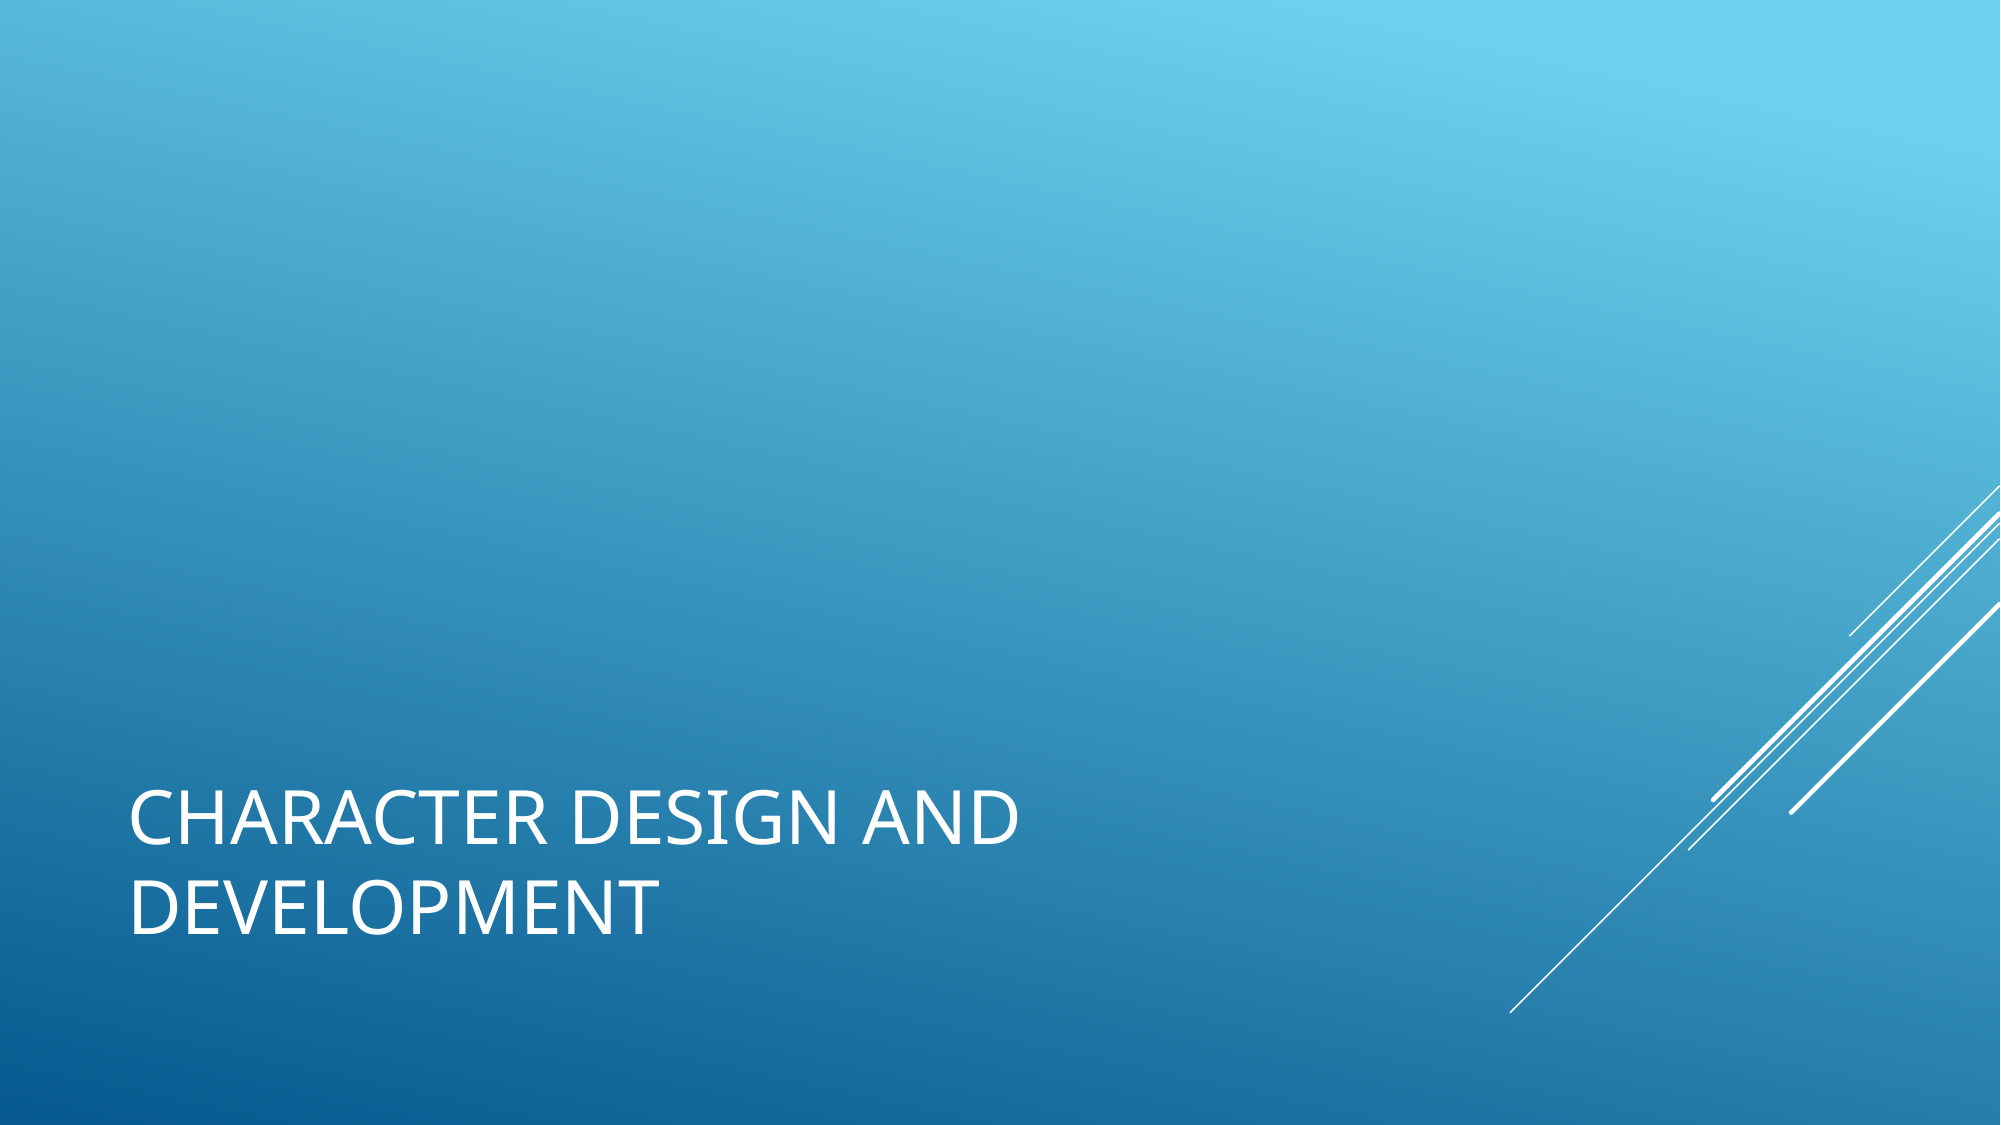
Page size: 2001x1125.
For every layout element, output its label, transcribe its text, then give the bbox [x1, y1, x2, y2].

title Character Design and Development [112, 736, 1513, 984]
